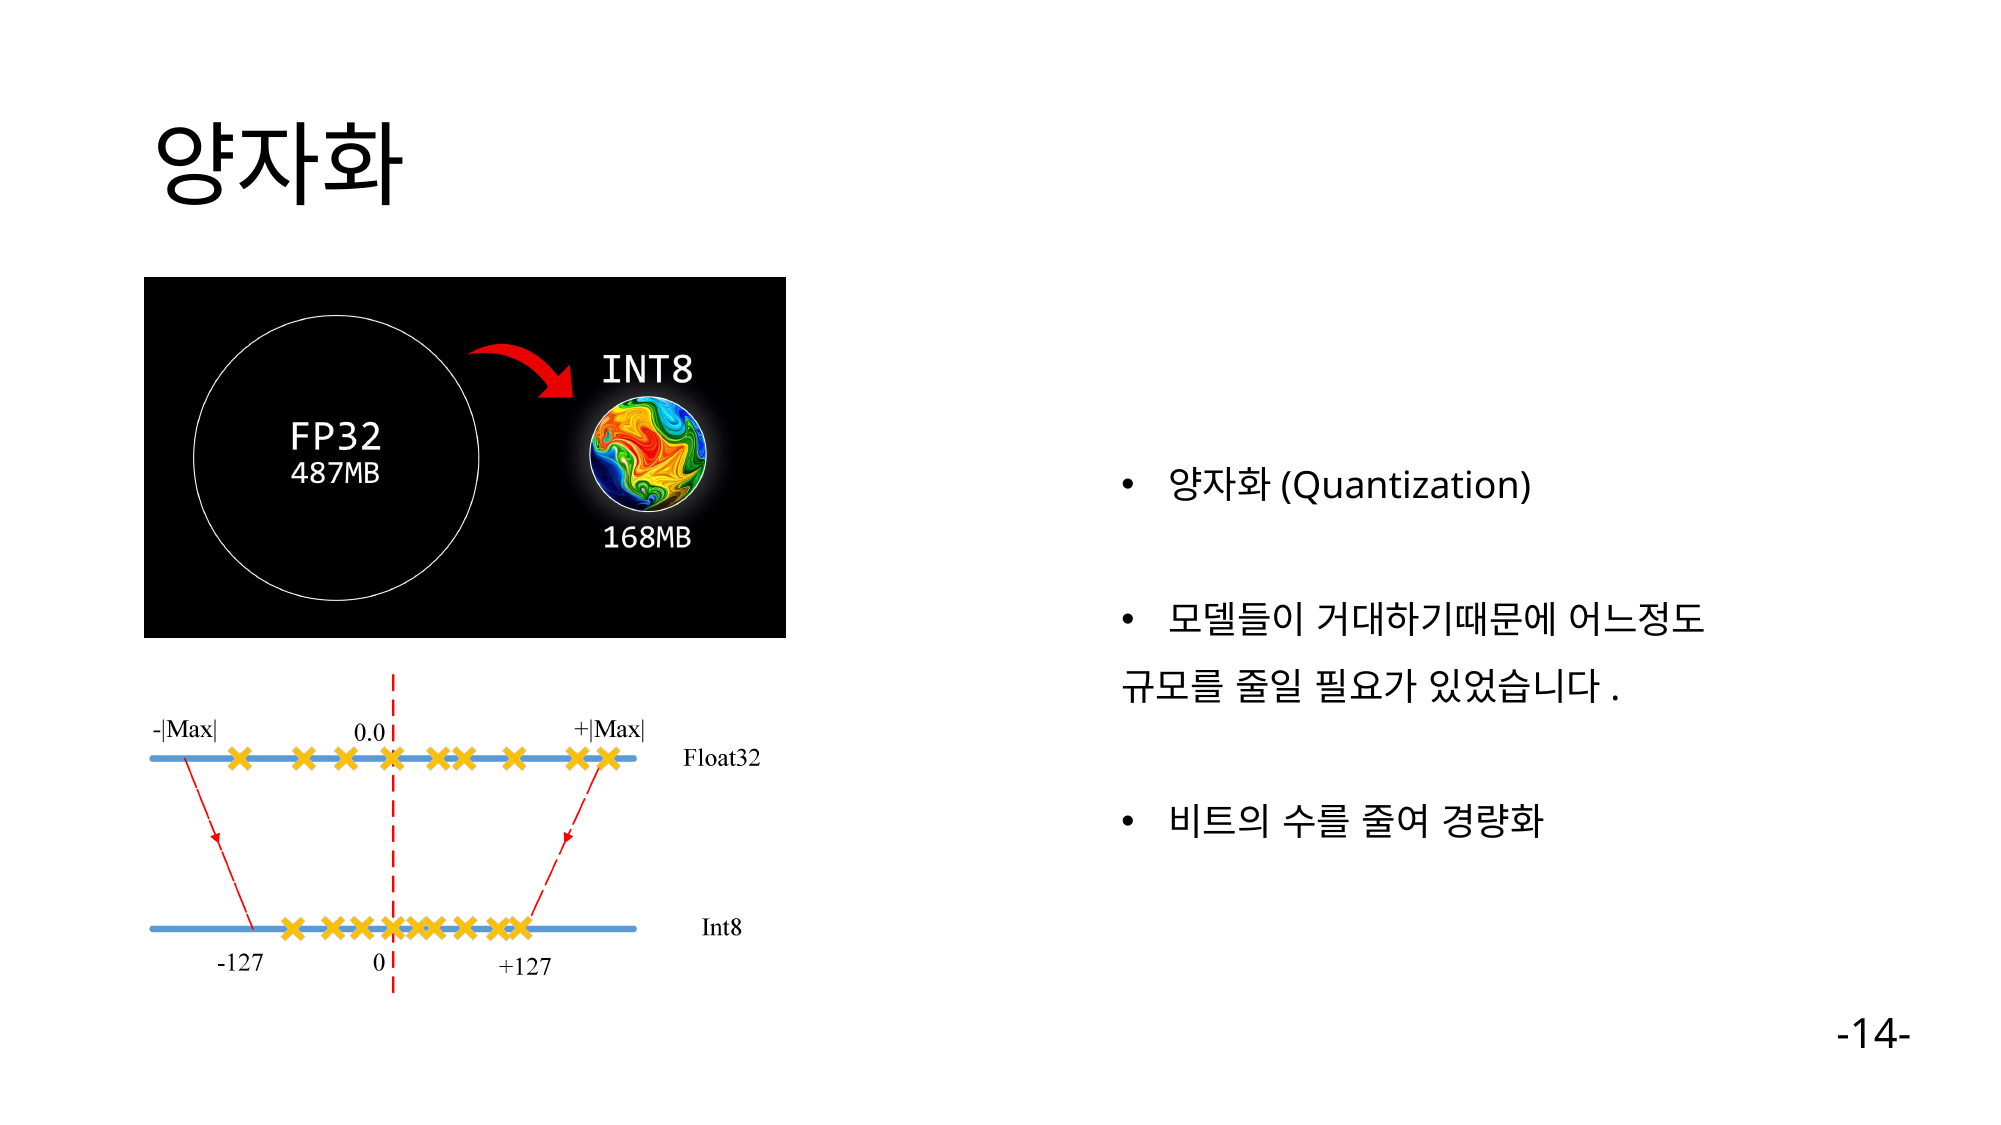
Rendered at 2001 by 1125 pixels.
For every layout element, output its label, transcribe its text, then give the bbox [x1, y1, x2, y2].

text_box -14- [1821, 999, 1927, 1065]
text_box 양자화(Quantization) 모델들이 거대하기때문에 어느정도 규모를 줄일 필요가 있었습니다. 비트의 수를 줄여 경량화 [1106, 430, 1722, 851]
picture [144, 672, 767, 1000]
picture [144, 276, 786, 639]
title 양자화 [137, 59, 1863, 278]
